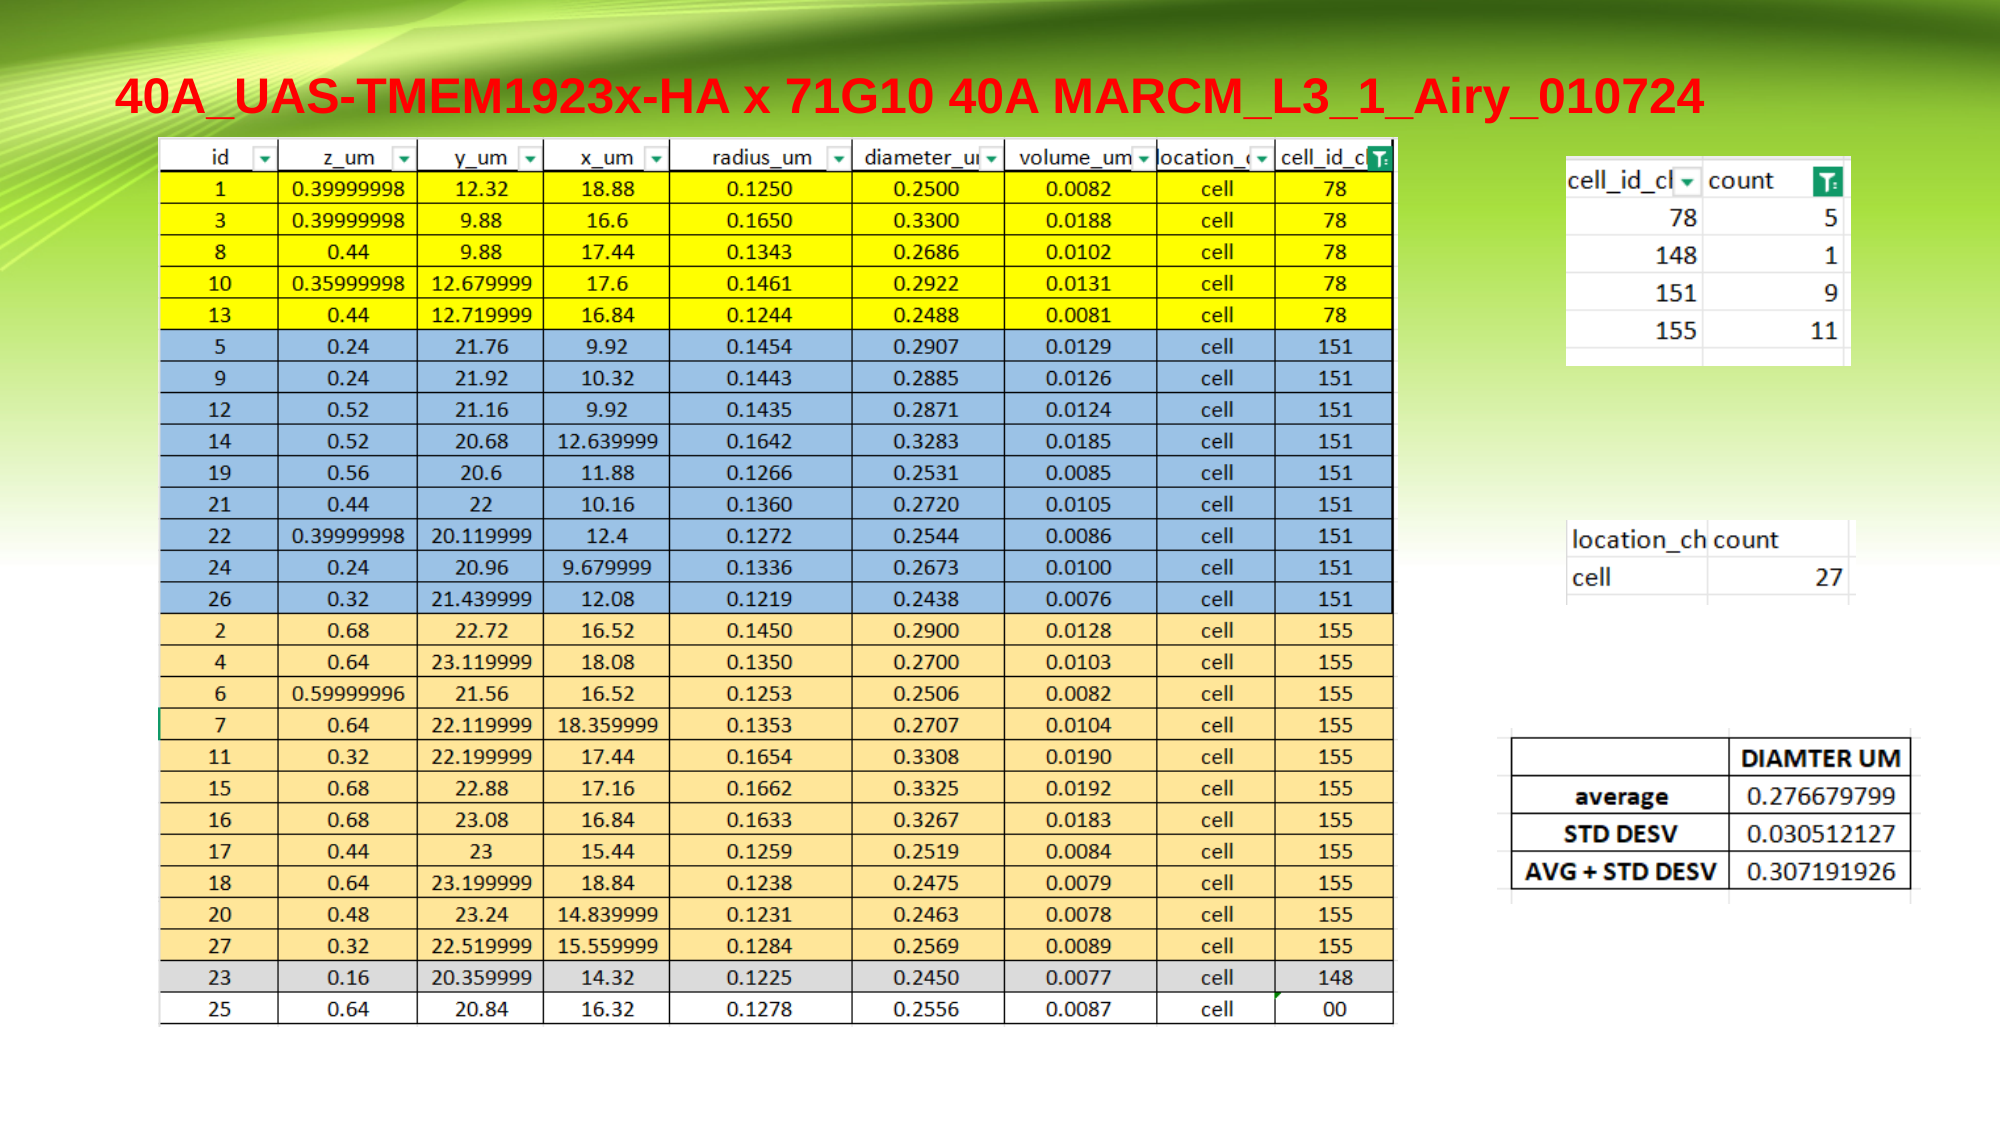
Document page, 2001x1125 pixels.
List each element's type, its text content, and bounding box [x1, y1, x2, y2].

picture [0, 0, 2000, 1125]
title 40A_UAS-TMEM1923x-HA x 71G10 40A MARCM_L3_1_Airy_010724 [99, 30, 1901, 157]
